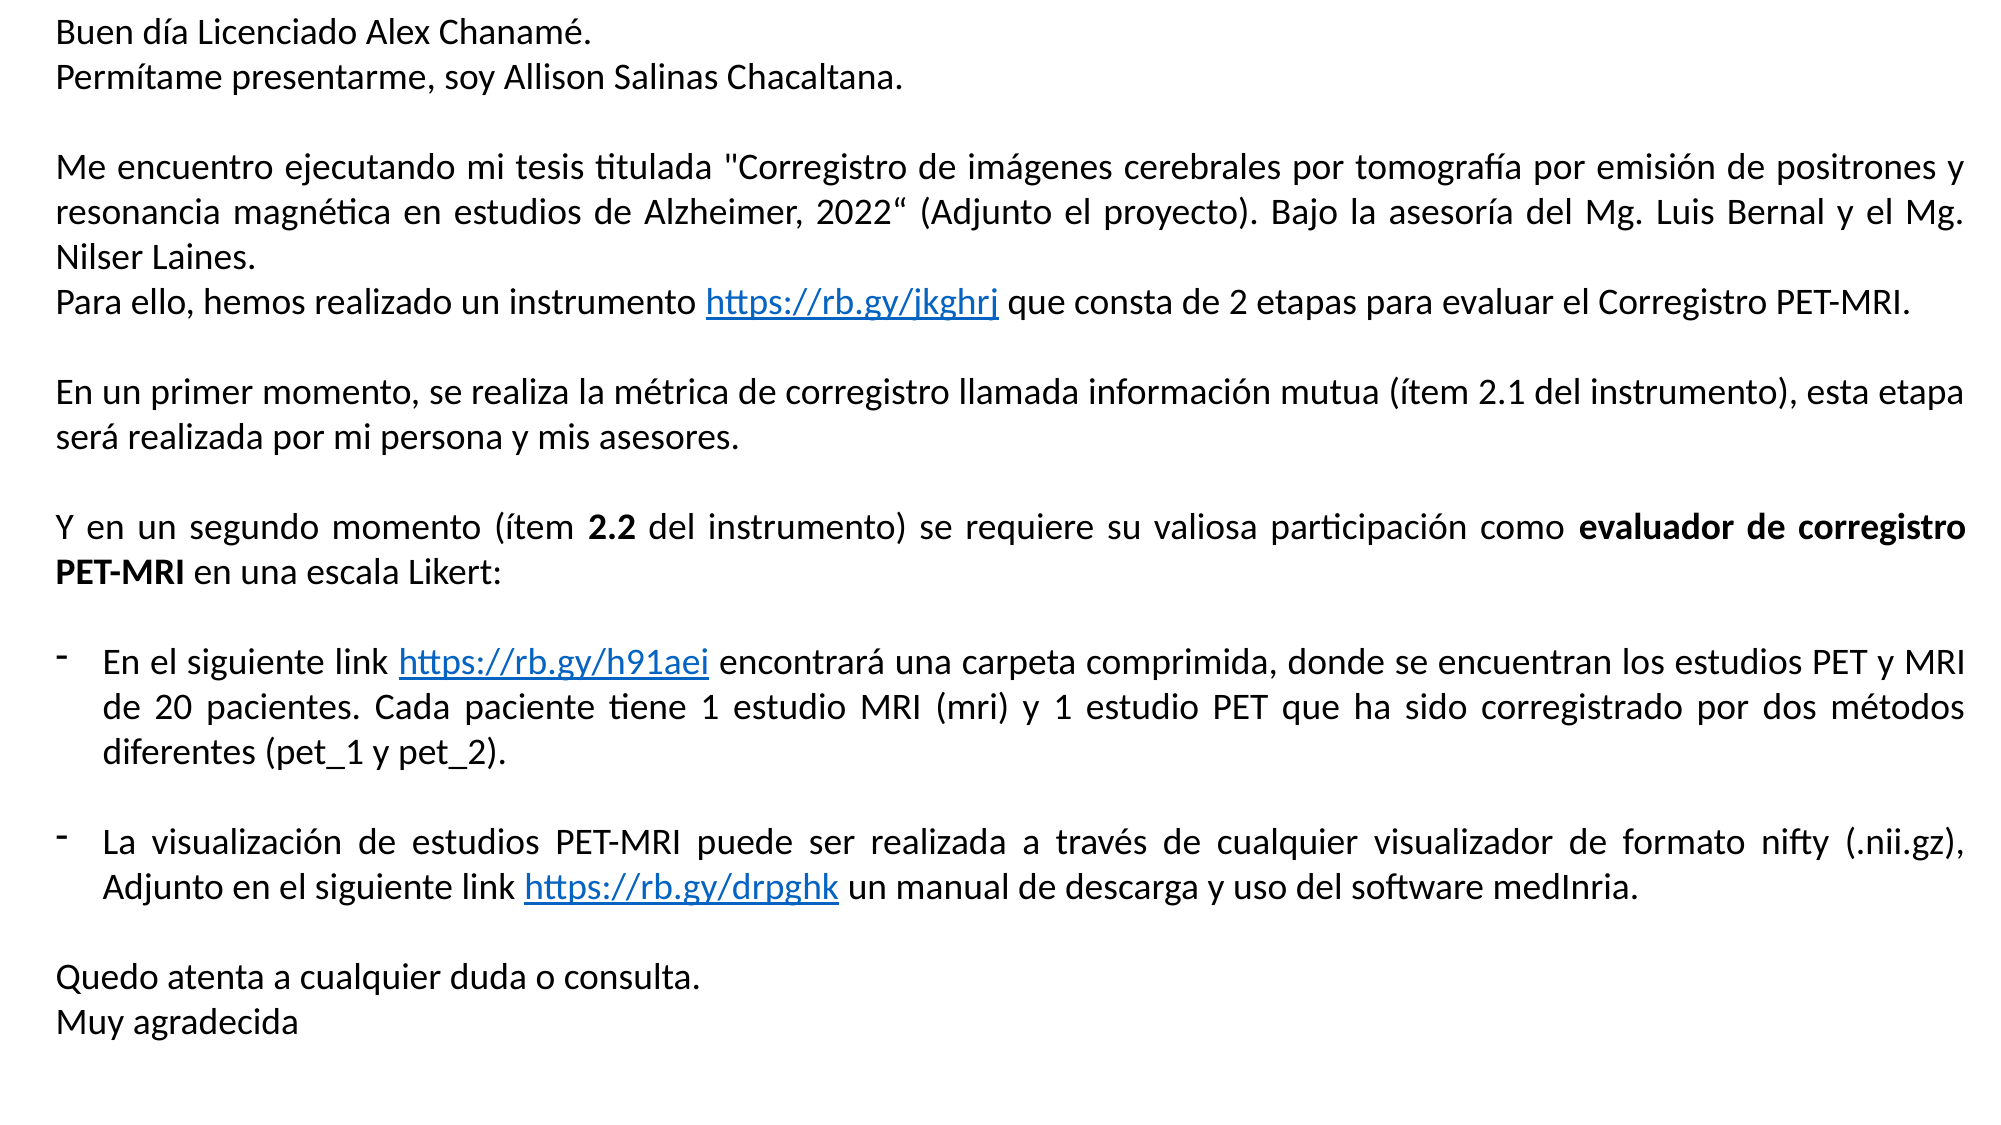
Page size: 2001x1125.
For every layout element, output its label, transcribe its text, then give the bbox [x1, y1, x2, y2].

text_box Buen día Licenciado Alex Chanamé. Permítame presentarme, soy Allison Salinas Chacaltana. Me encuentro ejecutando mi tesis titulada "Corregistro de imágenes cerebrales por tomografía por emisión de positrones y resonancia magnética en estudios de Alzheimer, 2022“ (Adjunto el proyecto). Bajo la asesoría del Mg. Luis Bernal y el Mg. Nilser Laines. Para ello, hemos realizado un instrumento https://rb.gy/jkghrj que consta de 2 etapas para evaluar el Corregistro PET-MRI. En un primer momento, se realiza la métrica de corregistro llamada información mutua (ítem 2.1 del instrumento), esta etapa será realizada por mi persona y mis asesores. Y en un segundo momento (ítem 2.2 del instrumento) se requiere su valiosa participación como evaluador de corregistro PET-MRI en una escala Likert: En el siguiente link https://rb.gy/h91aei encontrará una carpeta comprimida, donde se encuentran los estudios PET y MRI de 20 pacientes. Cada paciente tiene 1 estudio MRI (mri) y 1 estudio PET que ha sido corregistrado por dos métodos diferentes (pet_1 y pet_2). La visualización de estudios PET-MRI puede ser realizada a través de cualquier visualizador de formato nifty (.nii.gz), Adjunto en el siguiente link https://rb.gy/drpghk un manual de descarga y uso del software medInria. Quedo atenta a cualquier duda o consulta. Muy agradecida [40, 0, 1982, 1050]
